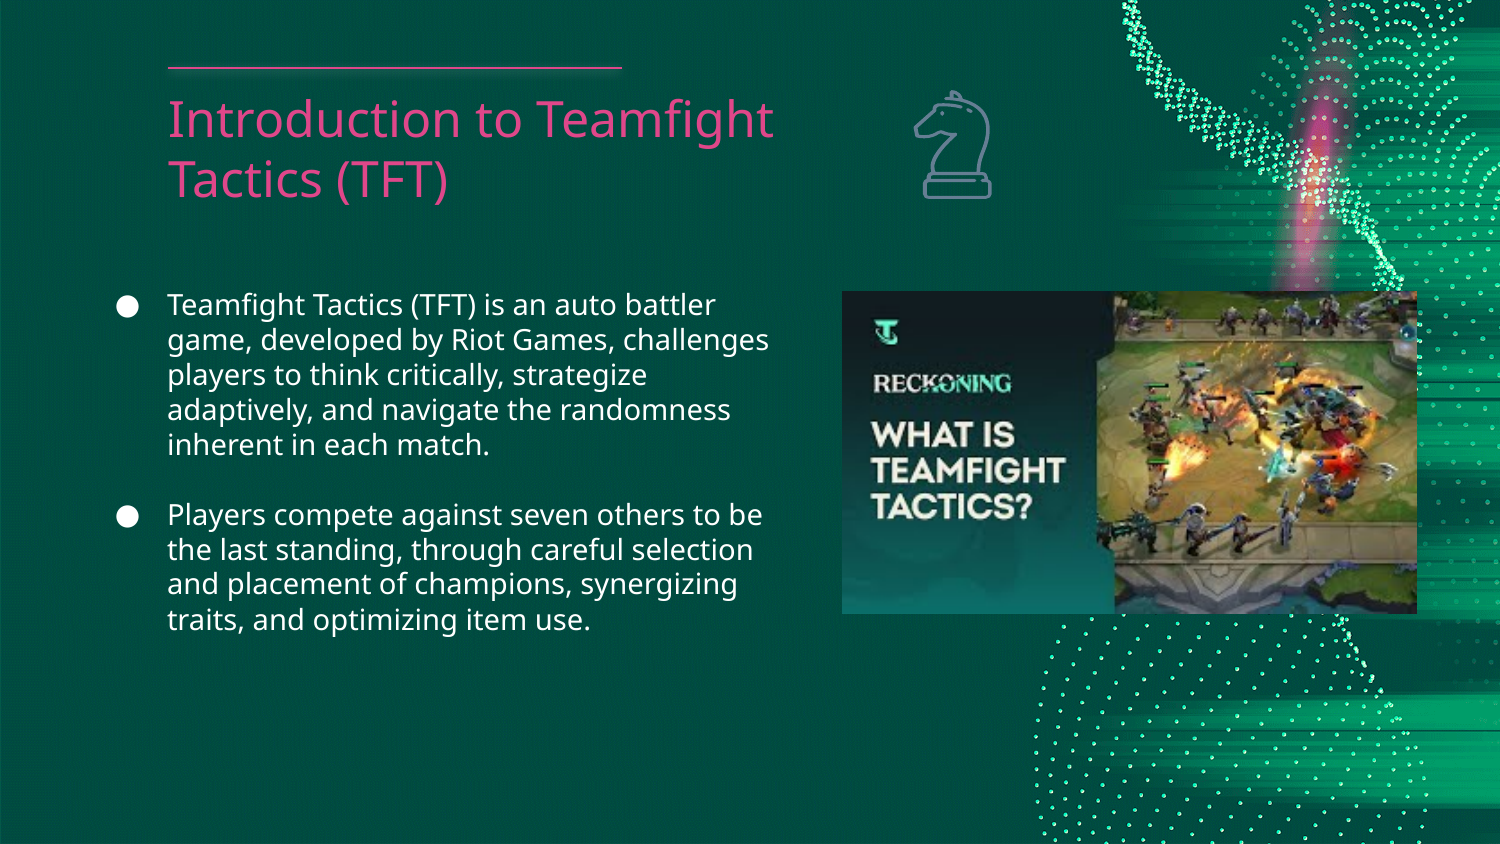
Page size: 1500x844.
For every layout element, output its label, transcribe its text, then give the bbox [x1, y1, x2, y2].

list Teamfight Tactics (TFT) is an auto battler game, developed by Riot Games, challenges players to think critically, strategize adaptively, and navigate the randomness inherent in each match. Players compete against seven others to be the last standing, through careful selection and placement of champions, synergizing traits, and optimizing item use. [77, 271, 791, 724]
picture [0, 0, 1500, 844]
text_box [913, 89, 992, 200]
title Introduction to Teamfight Tactics (TFT) [153, 72, 914, 228]
